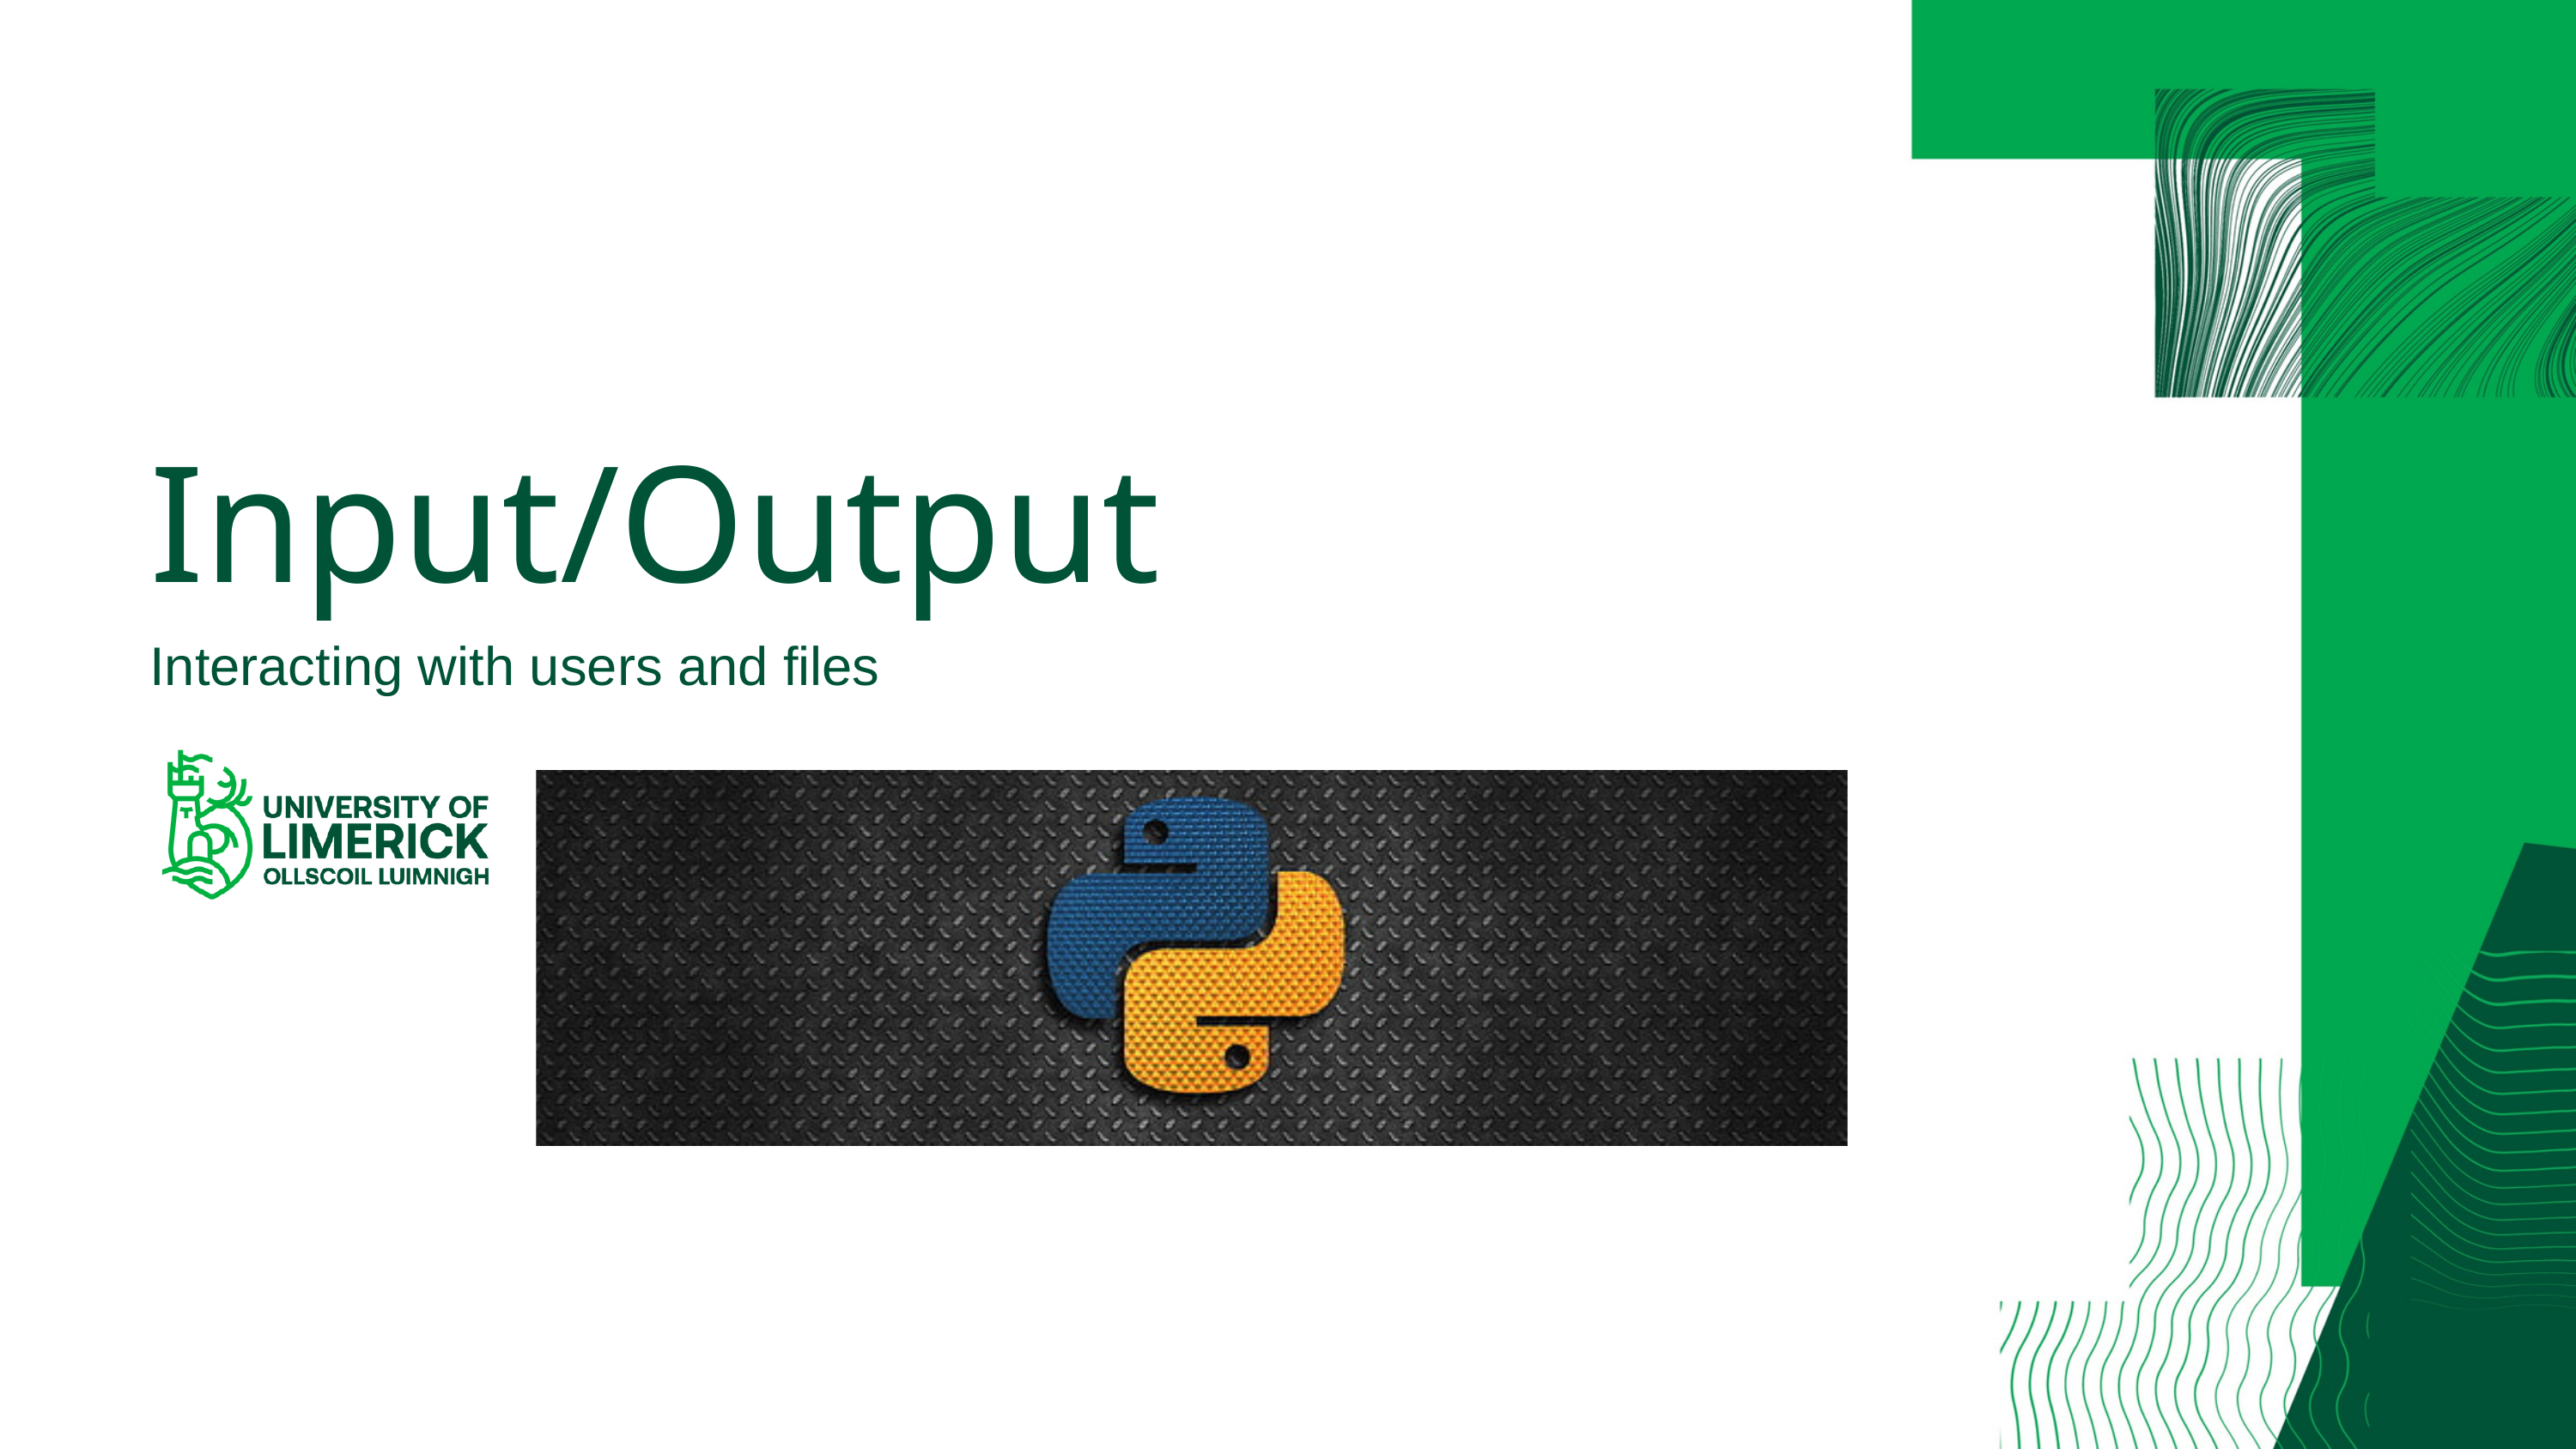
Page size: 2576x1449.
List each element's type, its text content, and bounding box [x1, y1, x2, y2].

text_box Interacting with users and files [149, 637, 1836, 697]
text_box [137, 718, 514, 931]
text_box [536, 769, 1848, 1146]
text_box [0, 0, 2576, 1449]
text_box Input/Output [149, 440, 1836, 615]
